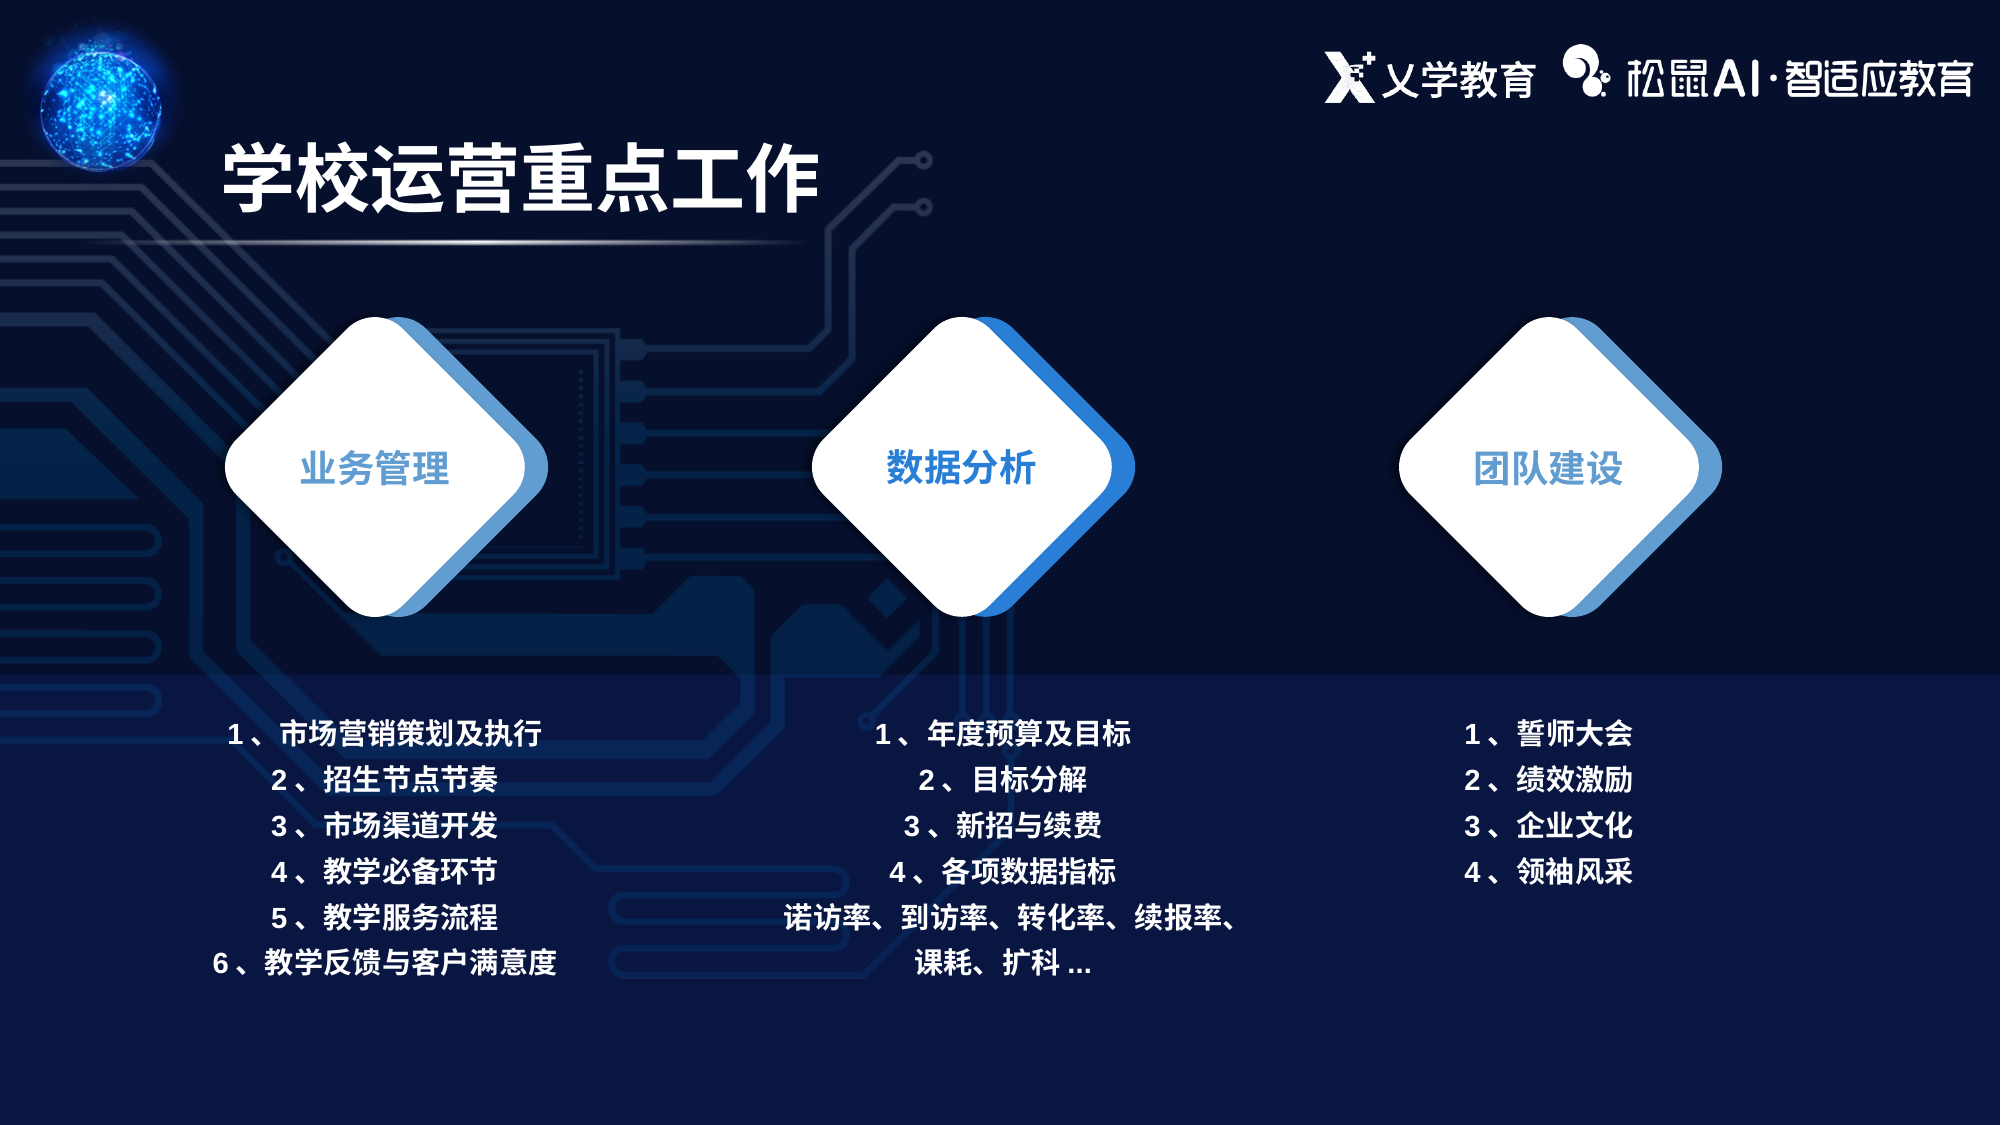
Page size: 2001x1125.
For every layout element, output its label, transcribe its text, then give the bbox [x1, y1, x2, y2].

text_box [811, 316, 1136, 617]
picture [0, 7, 1173, 1072]
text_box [224, 317, 549, 617]
text_box 1、市场营销策划及执行 2、招生节点节奏 3、市场渠道开发 4、教学必备环节 5、教学服务流程 6、教学反馈与客户满意度 [169, 697, 601, 1013]
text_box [1399, 317, 1723, 617]
text_box 学校运营重点工作 [205, 123, 1093, 230]
text_box 1、誓师大会 2、绩效激励 3、企业文化 4、领袖风采 [1333, 697, 1765, 1013]
text_box 1、年度预算及目标 2、目标分解 3、新招与续费 4、各项数据指标 诺访率、到访率、转化率、续报率、课耗、扩科... [758, 697, 1249, 1013]
picture [1283, 22, 2000, 124]
